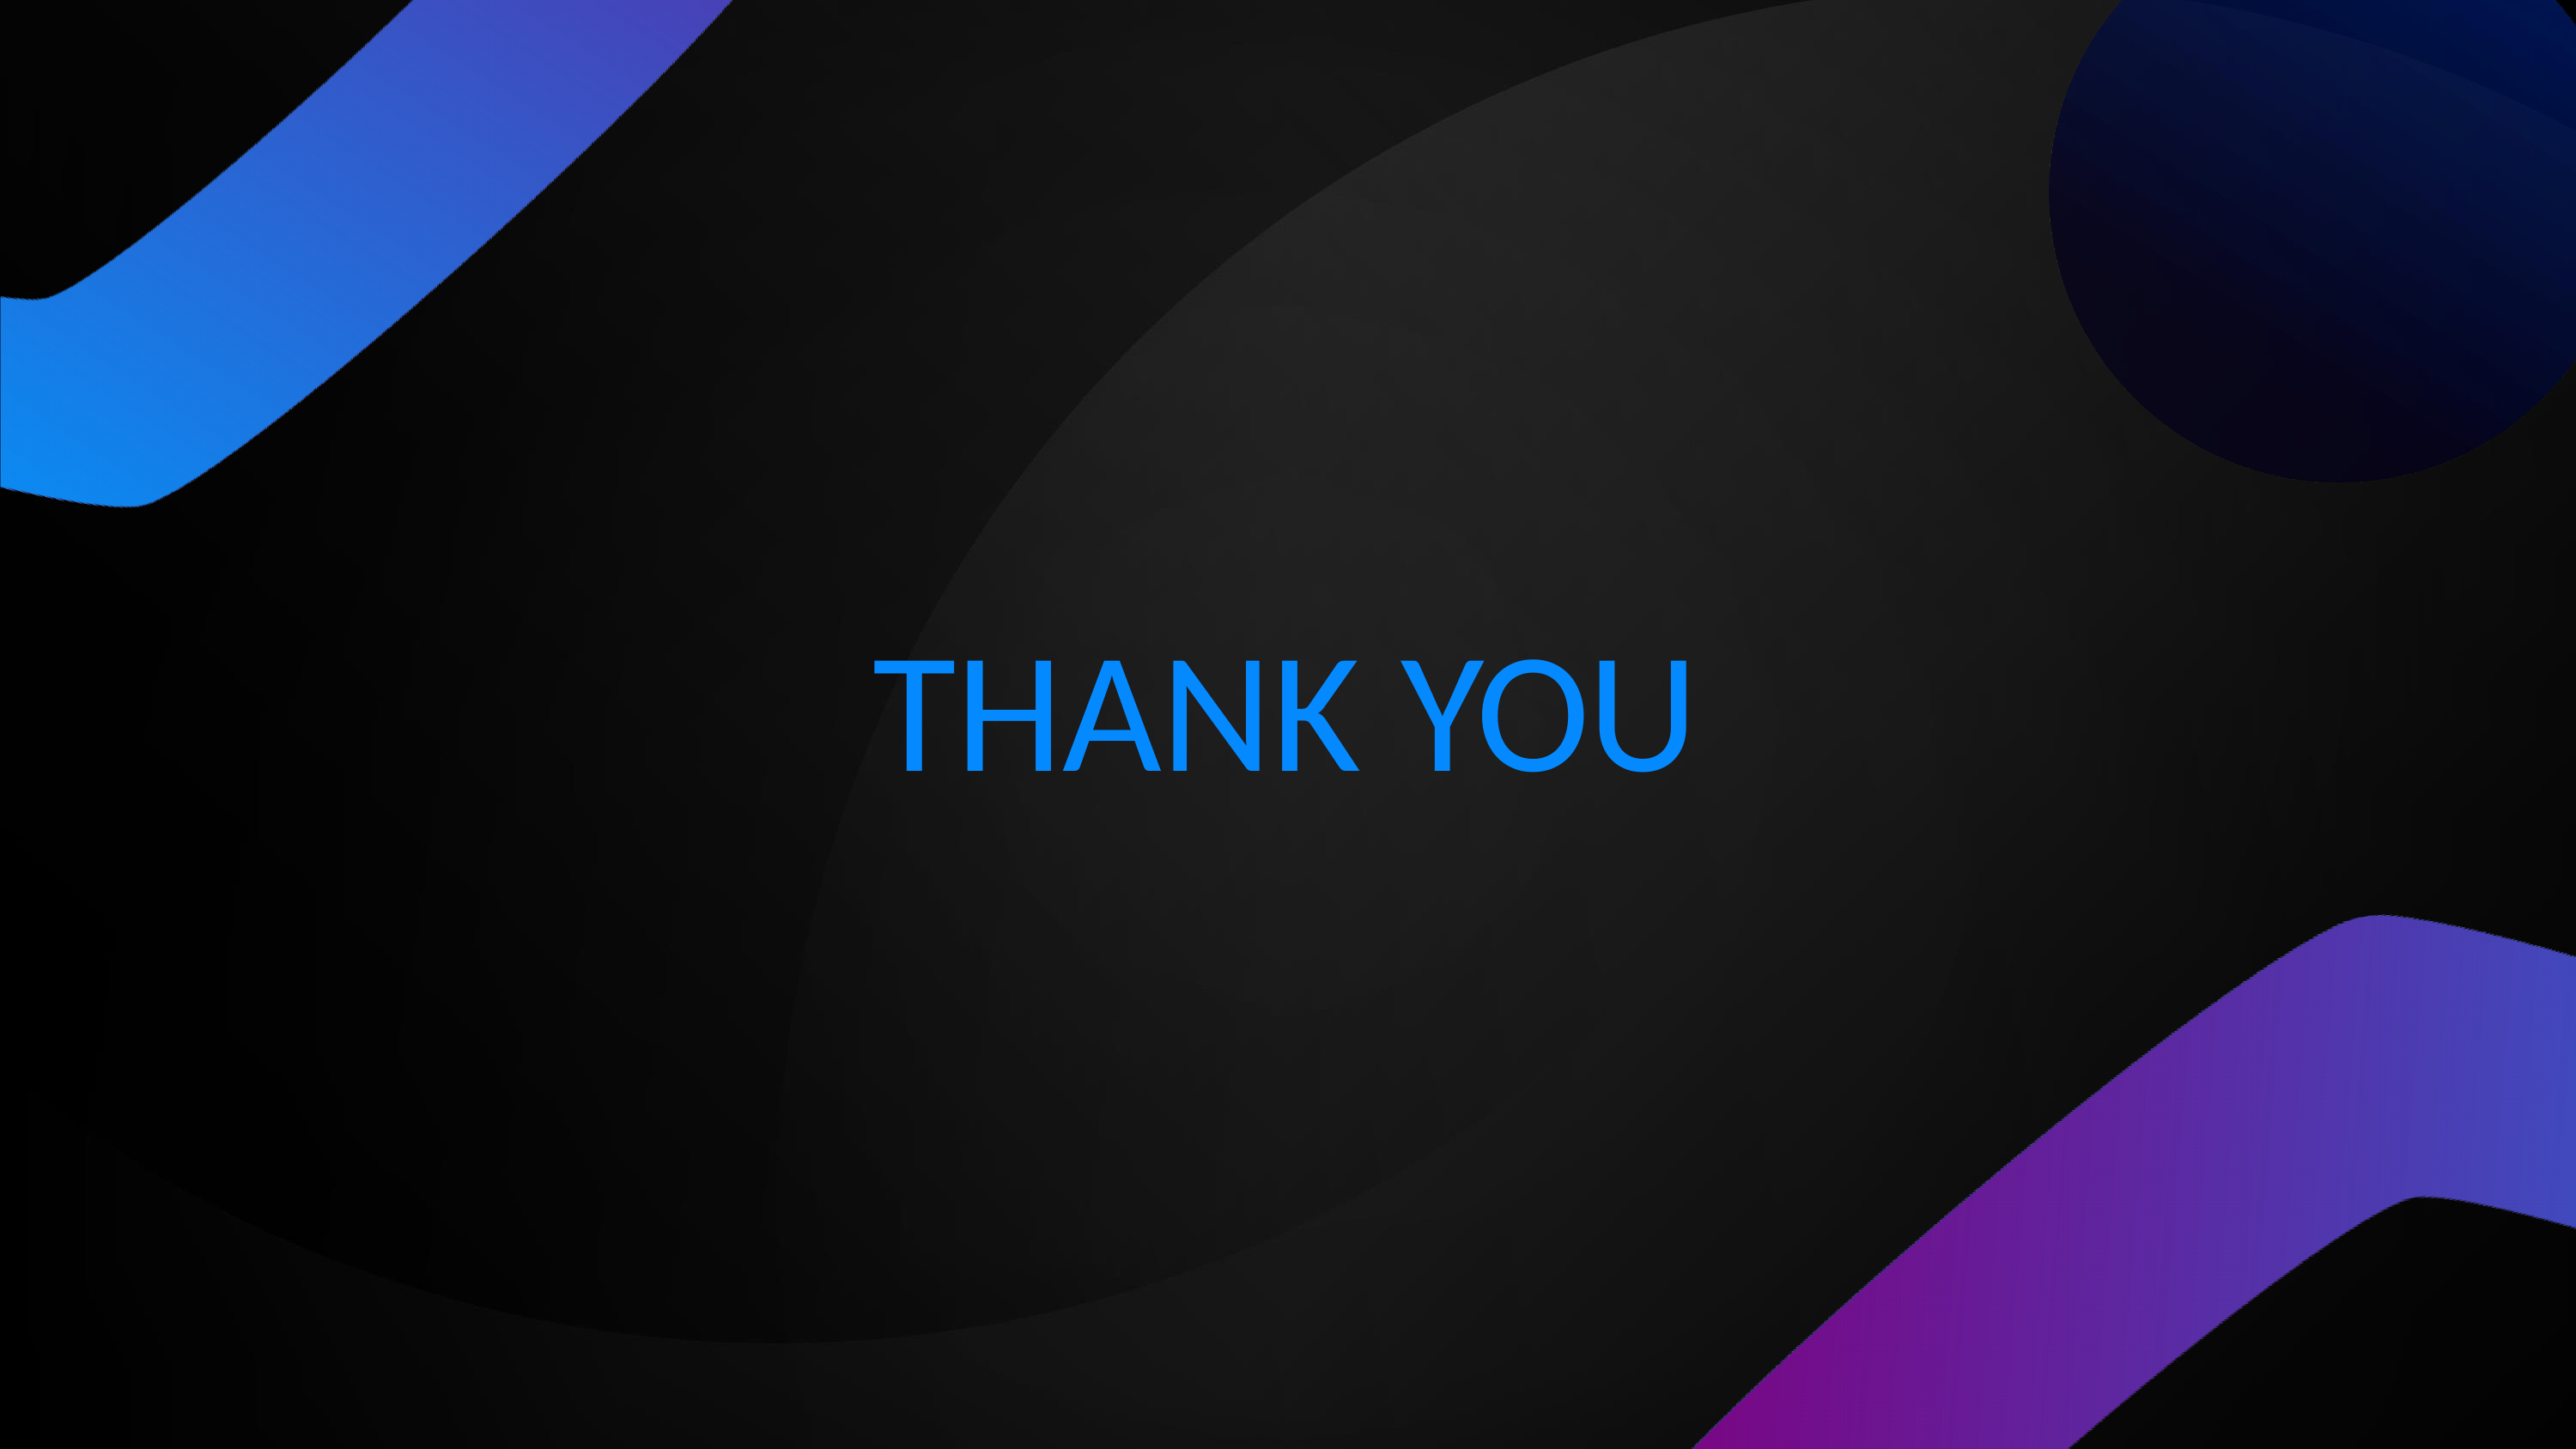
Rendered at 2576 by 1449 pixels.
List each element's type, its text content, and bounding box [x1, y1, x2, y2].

title THANK YOU [870, 597, 1705, 842]
picture [0, 0, 2576, 1449]
